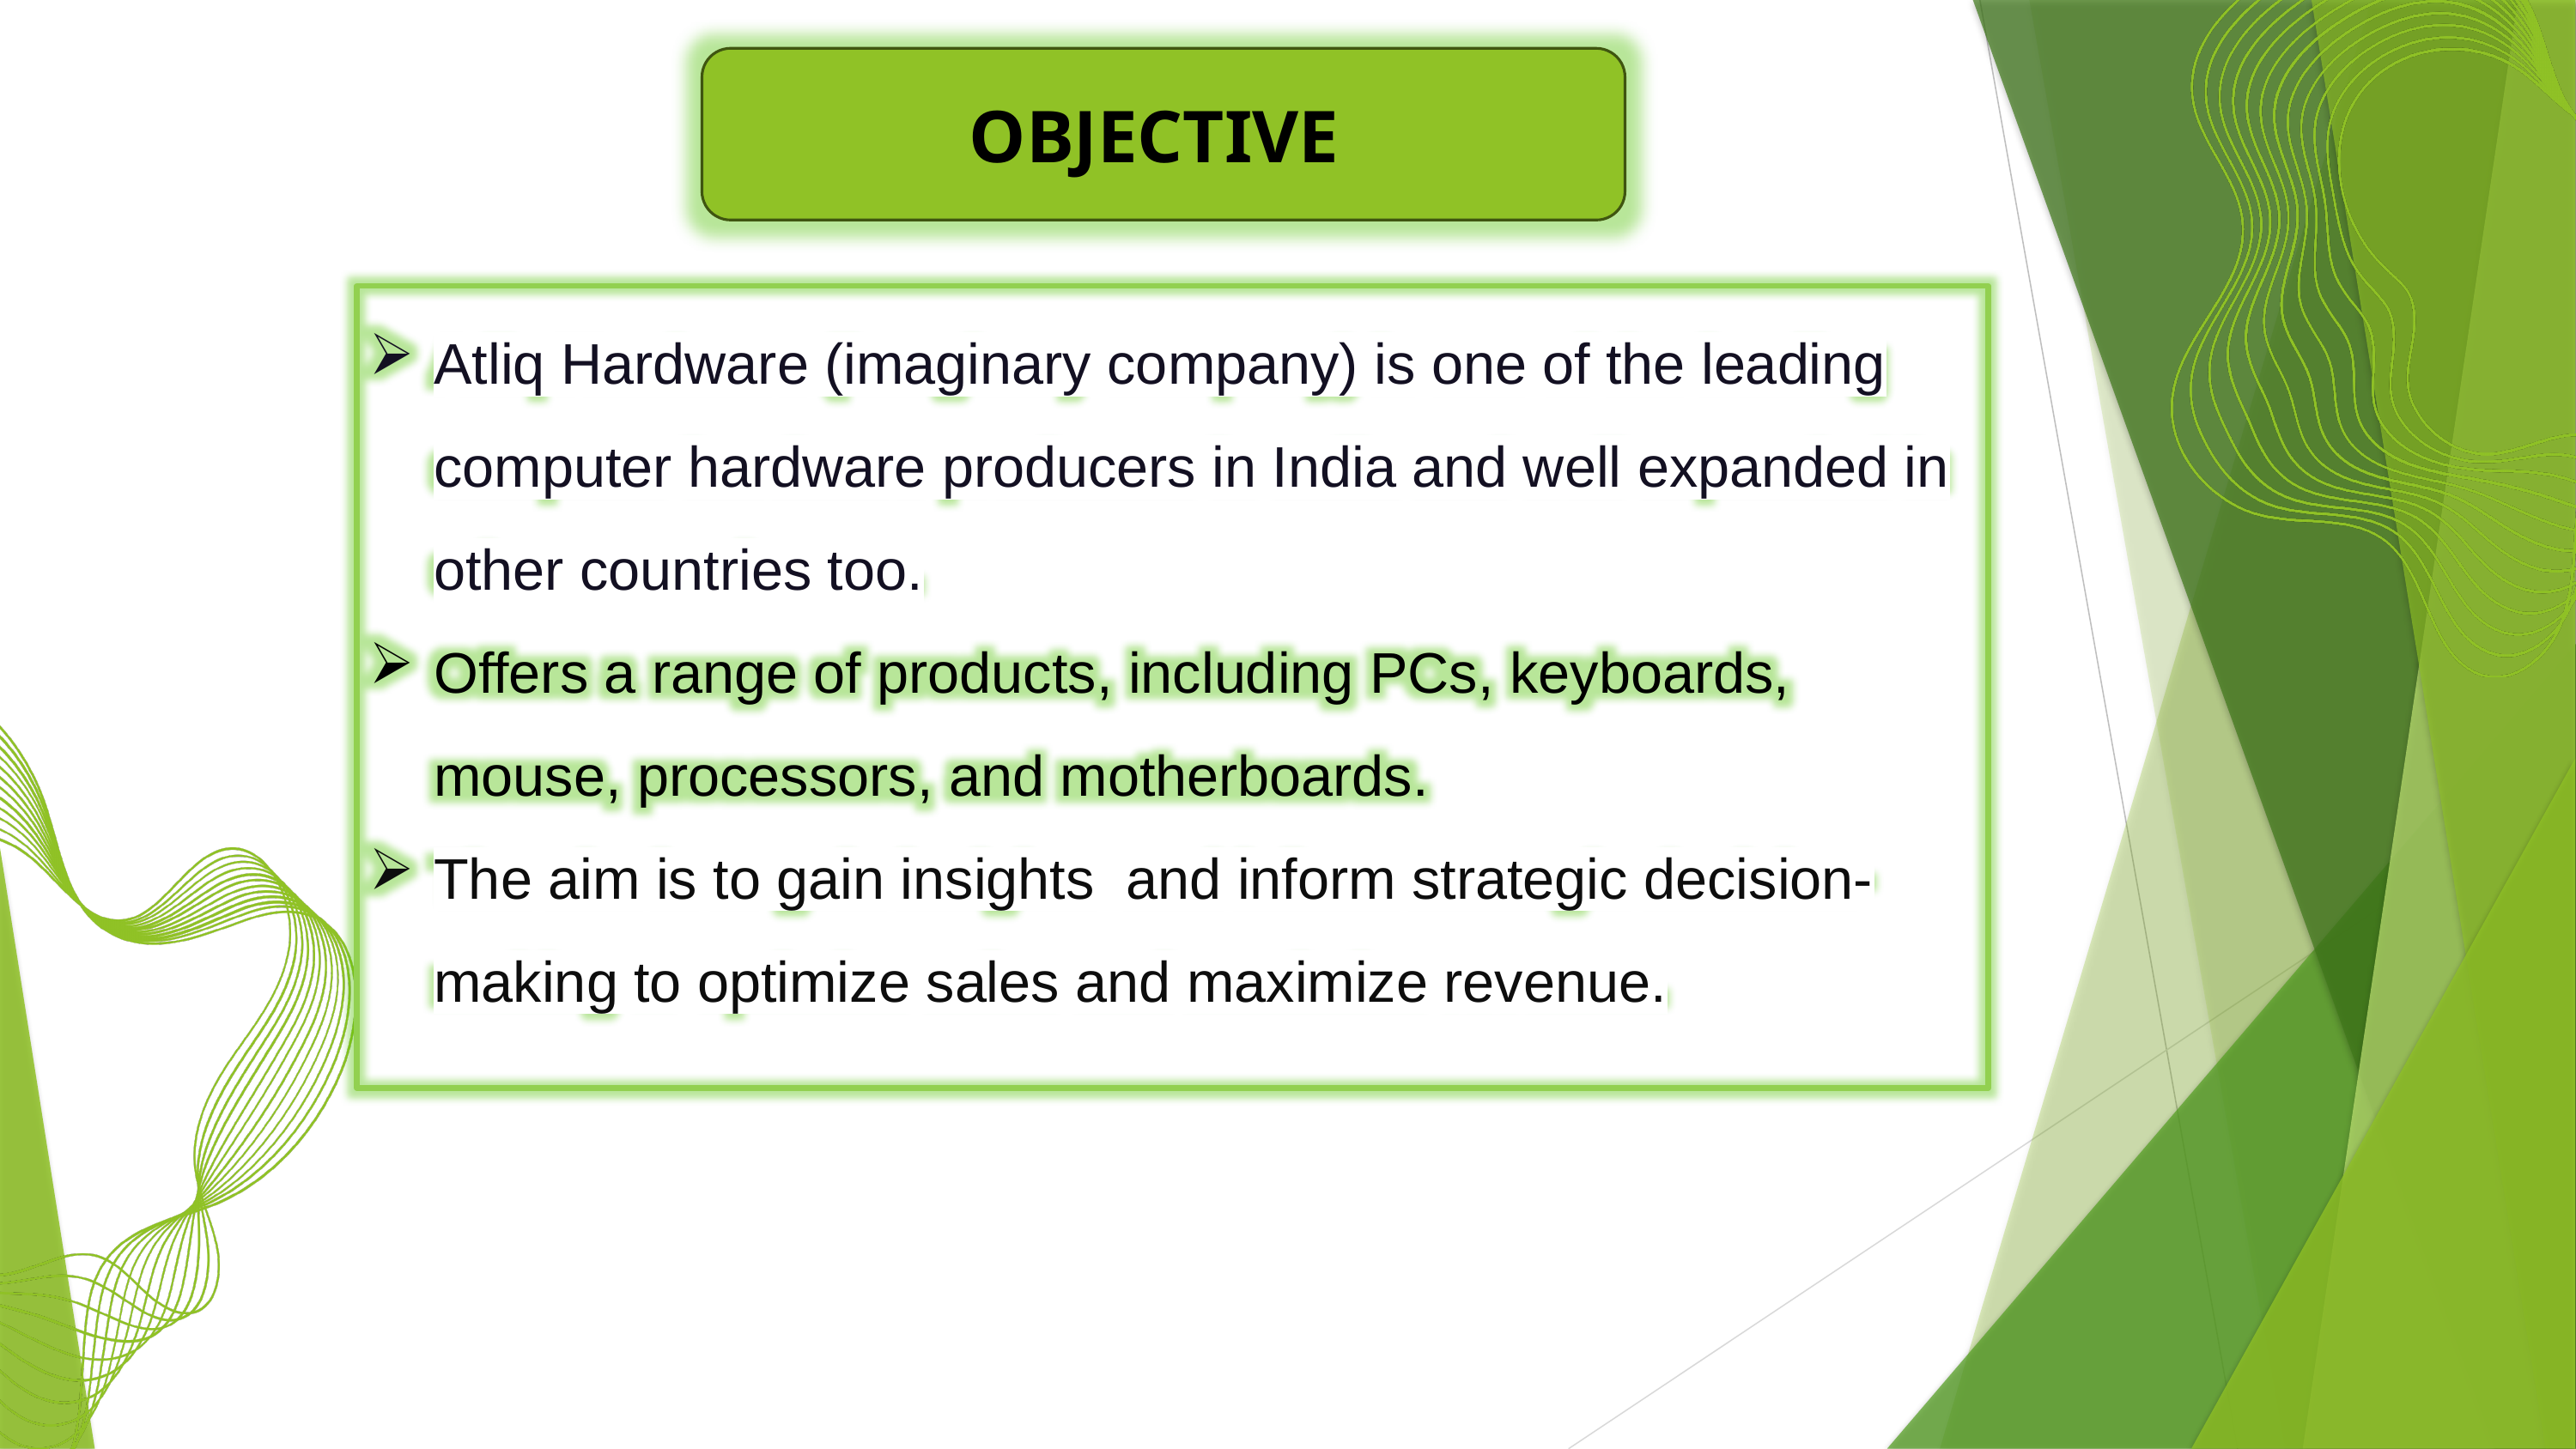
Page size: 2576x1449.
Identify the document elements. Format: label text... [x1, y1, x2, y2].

text_box OBJECTIVE [700, 46, 1627, 221]
text_box Atliq Hardware (imaginary company) is one of the leading computer hardware producers in India and well expanded in other countries too. Offers a range of products, including PCs, keyboards, mouse, processors, and motherboards. The aim is to gain insights and inform strategic decision-making to optimize sales and maximize revenue. [356, 286, 1989, 1088]
text_box [2170, 0, 2576, 677]
text_box [0, 676, 357, 1449]
